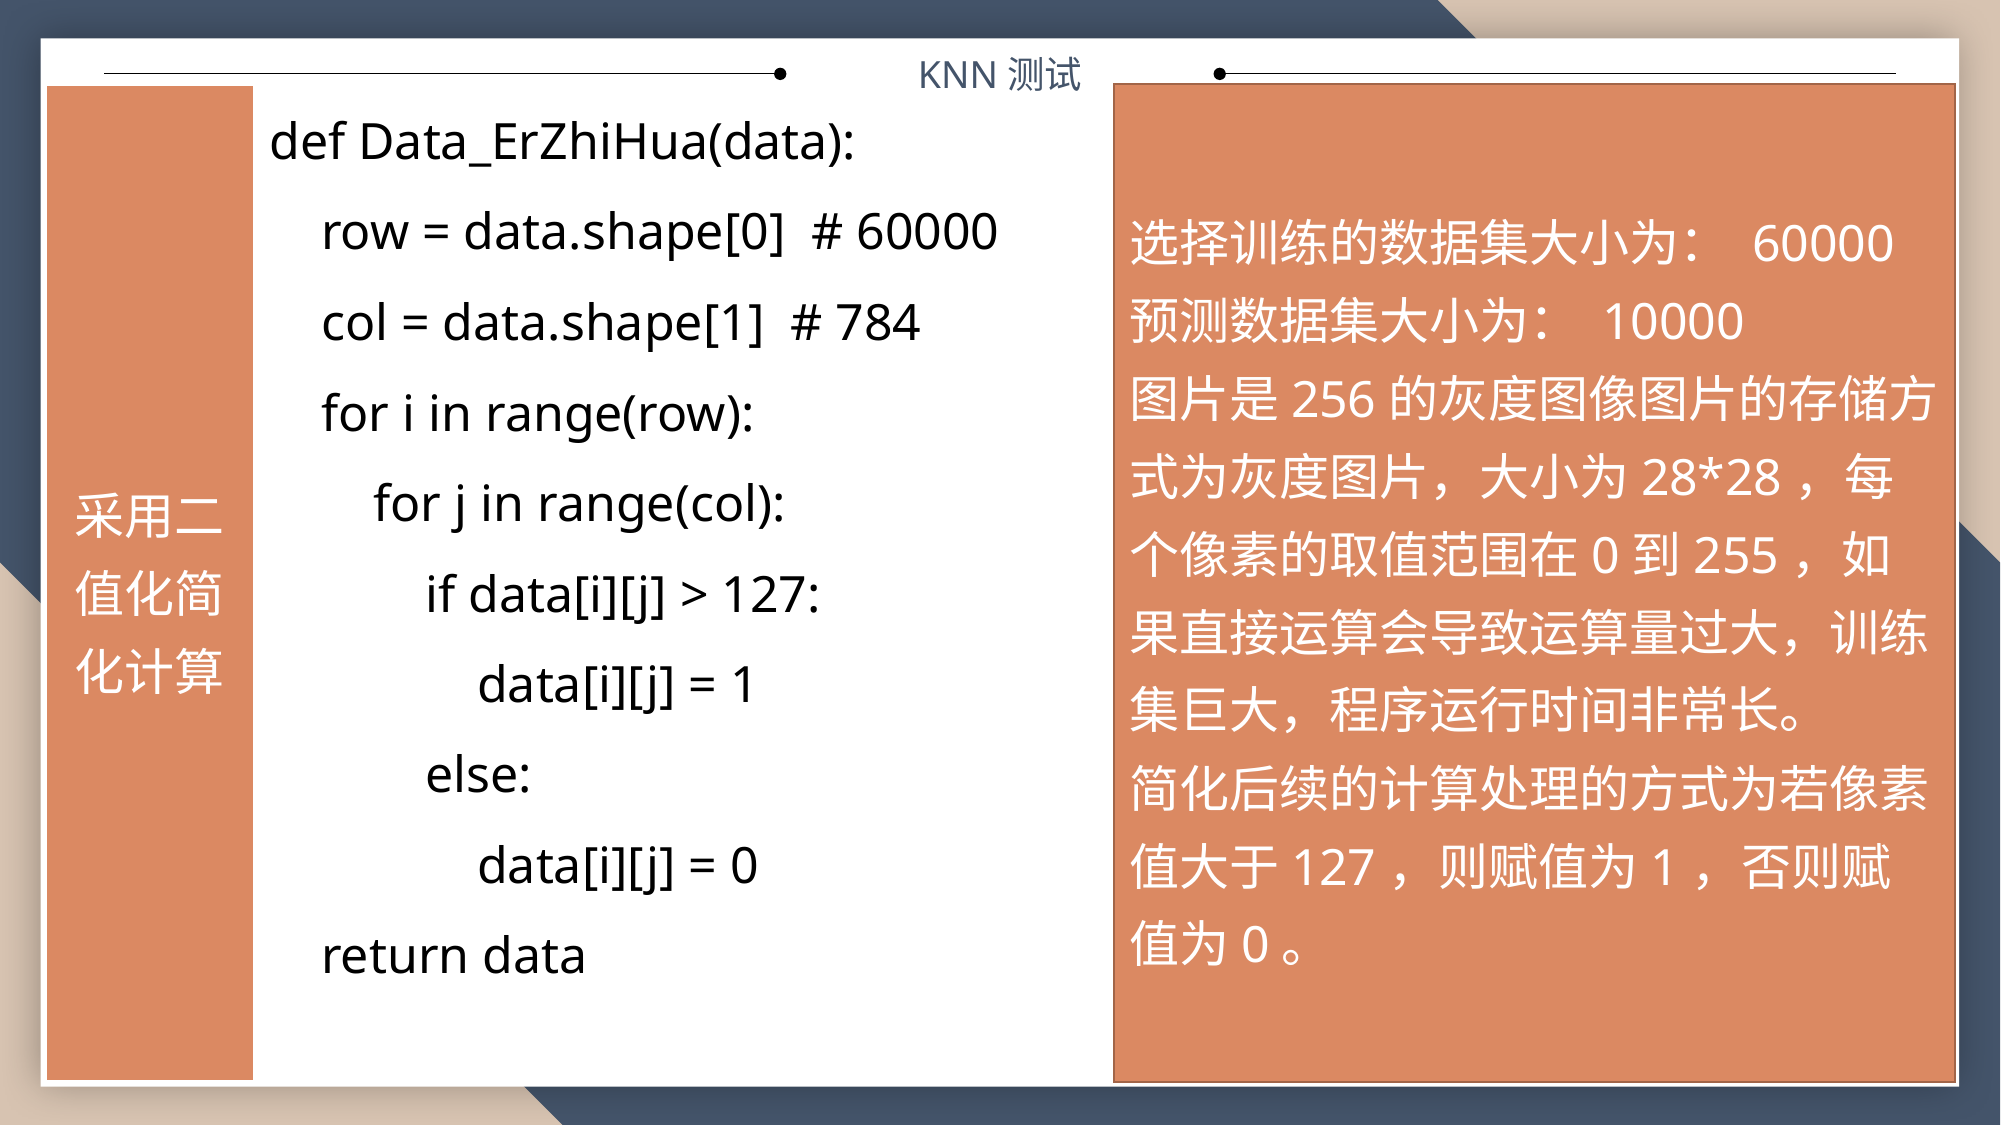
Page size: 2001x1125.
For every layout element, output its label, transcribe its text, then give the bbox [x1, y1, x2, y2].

text_box def Data_ErZhiHua(data): row = data.shape[0] # 60000 col = data.shape[1] # 784 for i in range(row): for j in range(col): if data[i][j] > 127: data[i][j] = 1 else: data[i][j] = 0 return data [254, 84, 1165, 992]
text_box 选择训练的数据集大小为： 60000 预测数据集大小为： 10000 图片是256的灰度图像图片的存储方式为灰度图片，大小为28*28，每个像素的取值范围在0到255，如果直接运算会导致运算量过大，训练集巨大，程序运行时间非常长。 简化后续的计算处理的方式为若像素值大于127，则赋值为1，否则赋值为0。 [1113, 83, 1956, 1083]
text_box 采用二值化简化计算 [43, 83, 256, 1083]
list KNN测试 [800, 43, 1200, 84]
